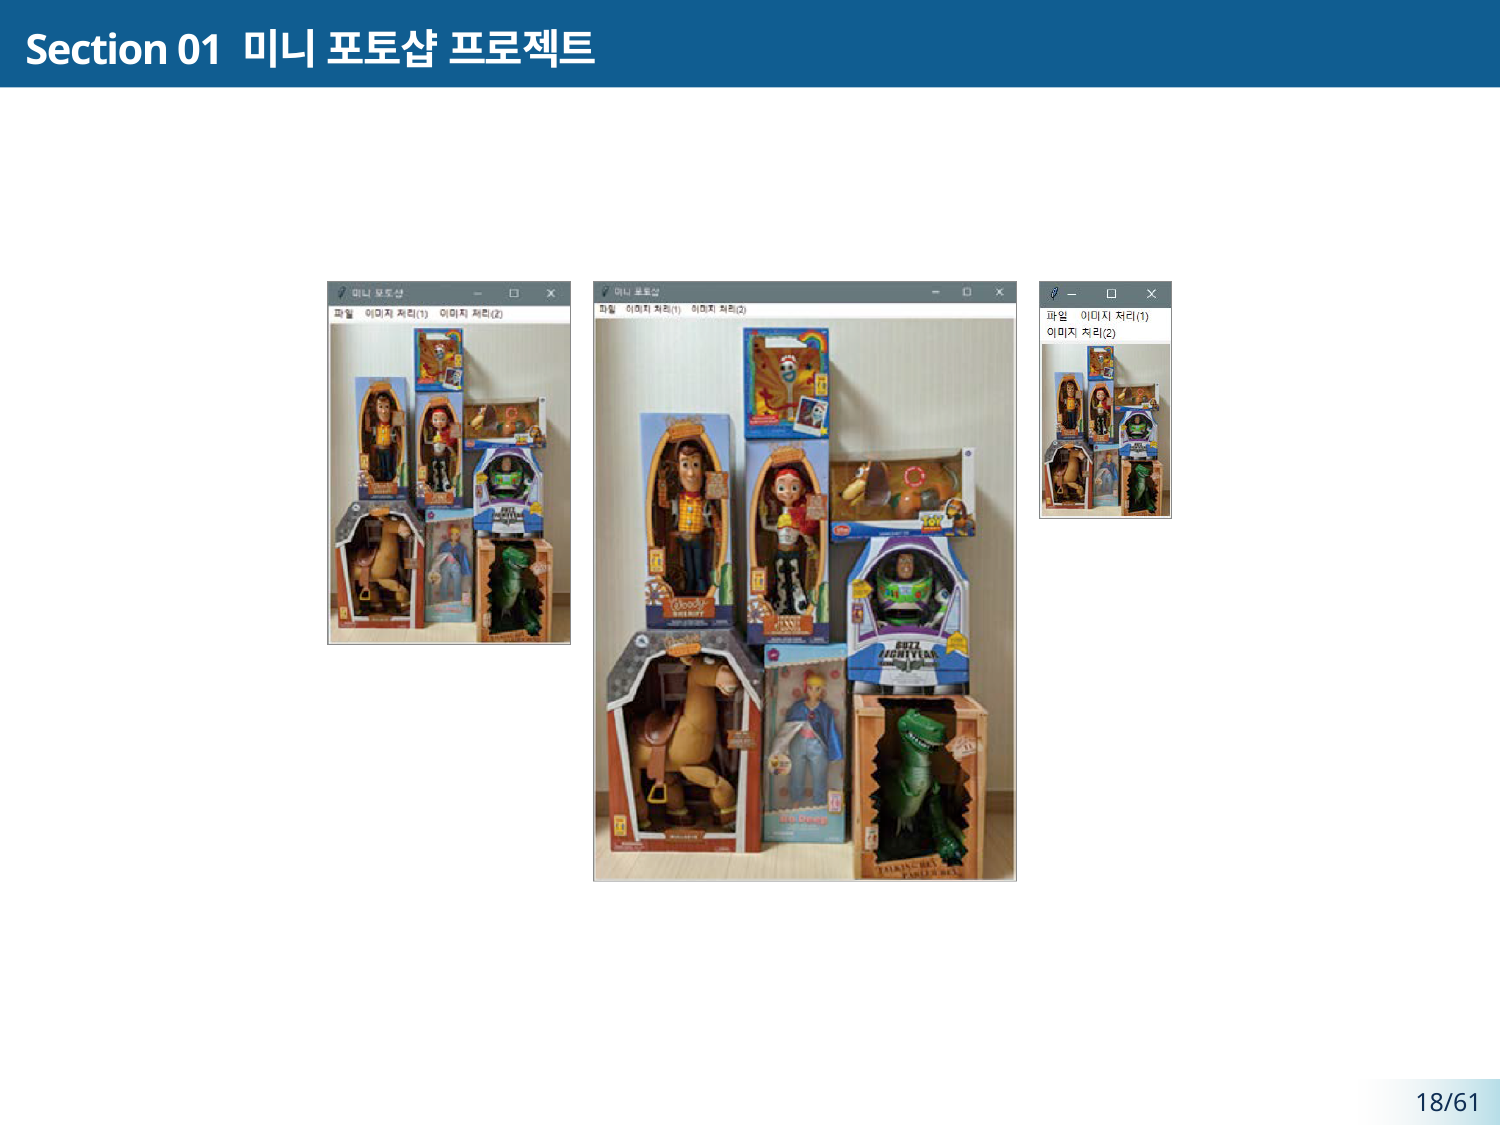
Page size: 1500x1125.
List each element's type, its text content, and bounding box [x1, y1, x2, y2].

title Section 01 미니 포토샵 프로젝트 [10, 8, 1288, 87]
picture [318, 268, 1182, 889]
